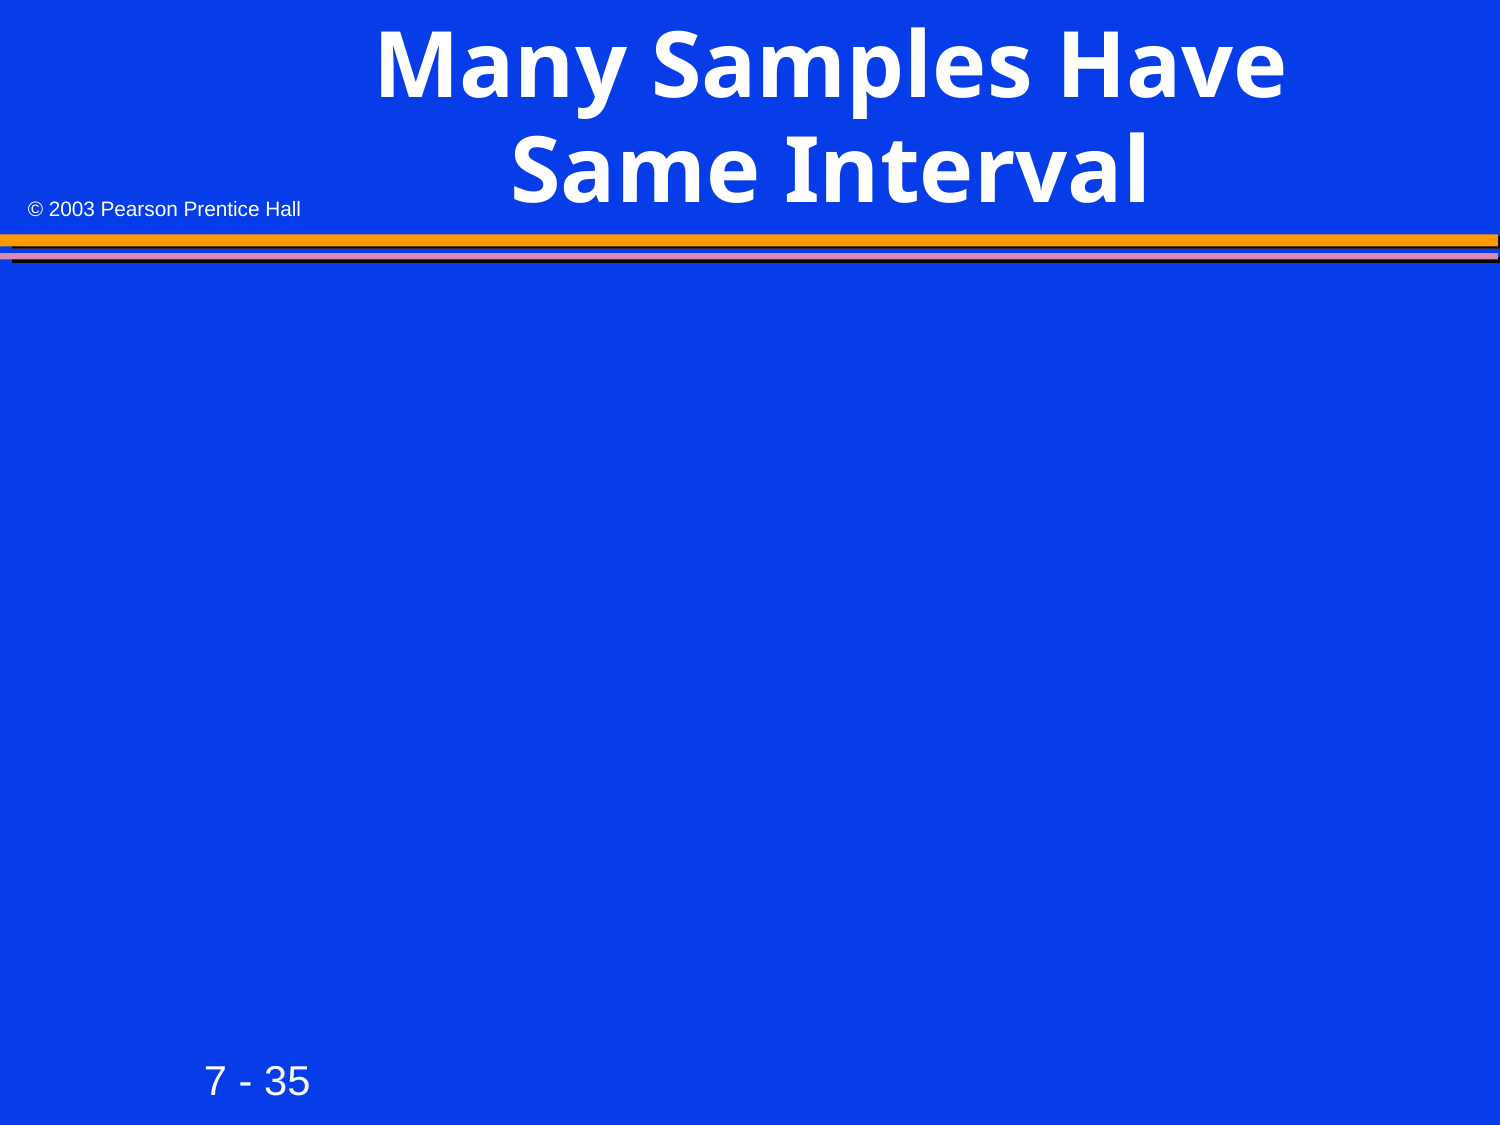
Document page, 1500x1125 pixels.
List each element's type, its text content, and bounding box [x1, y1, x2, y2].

title Many Samples Have Same Interval [275, 24, 1388, 213]
